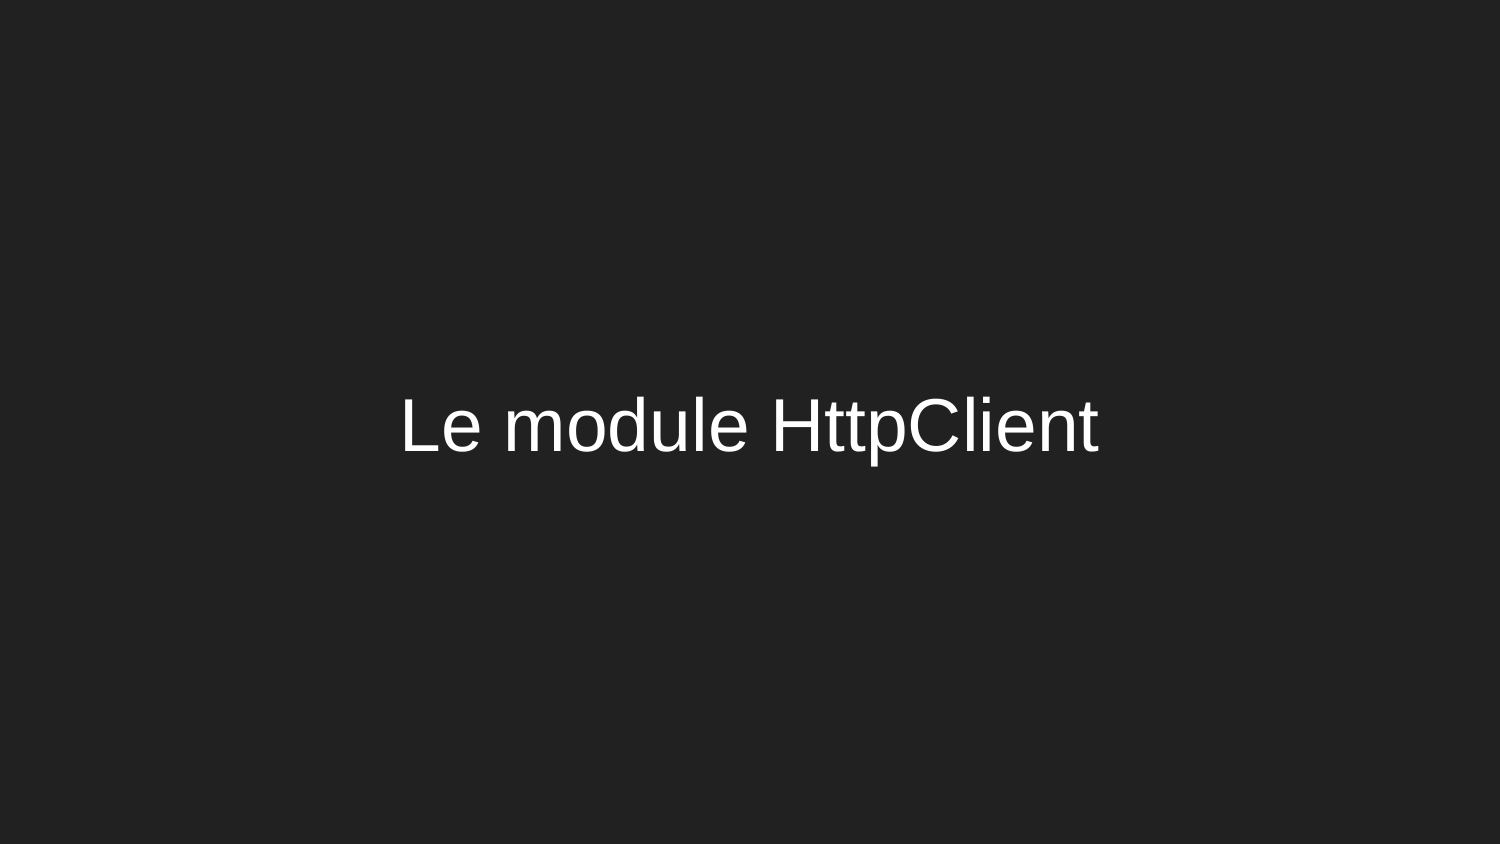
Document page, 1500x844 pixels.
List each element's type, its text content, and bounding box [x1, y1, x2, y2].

title Le module HttpClient [51, 352, 1449, 491]
